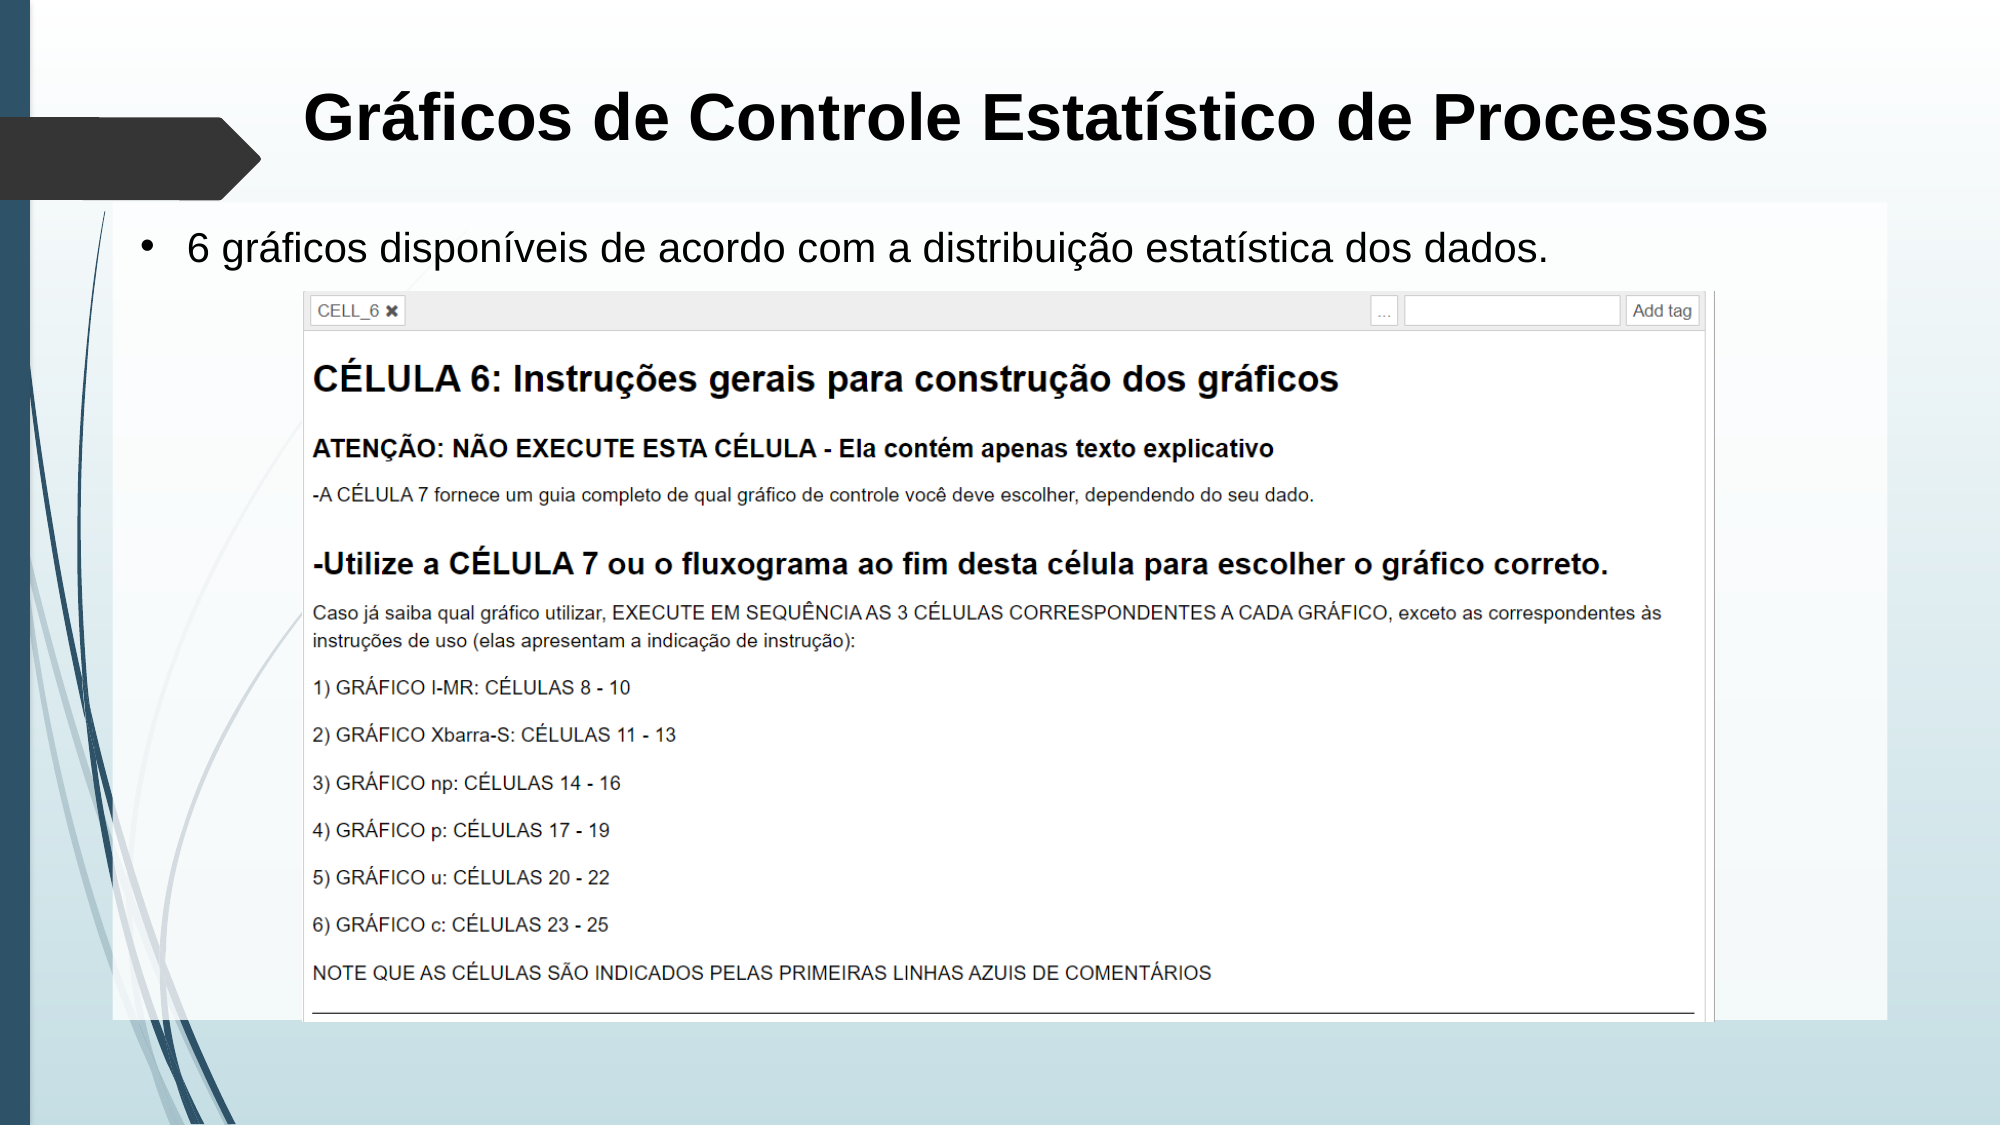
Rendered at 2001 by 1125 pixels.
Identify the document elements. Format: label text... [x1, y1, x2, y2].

text_box [111, 201, 1889, 1021]
text_box 6 gráficos disponíveis de acordo com a distribuição estatística dos dados. [125, 213, 1888, 278]
picture [302, 291, 1715, 1022]
text_box Gráficos de Controle Estatístico de Processos [289, 10, 1908, 228]
